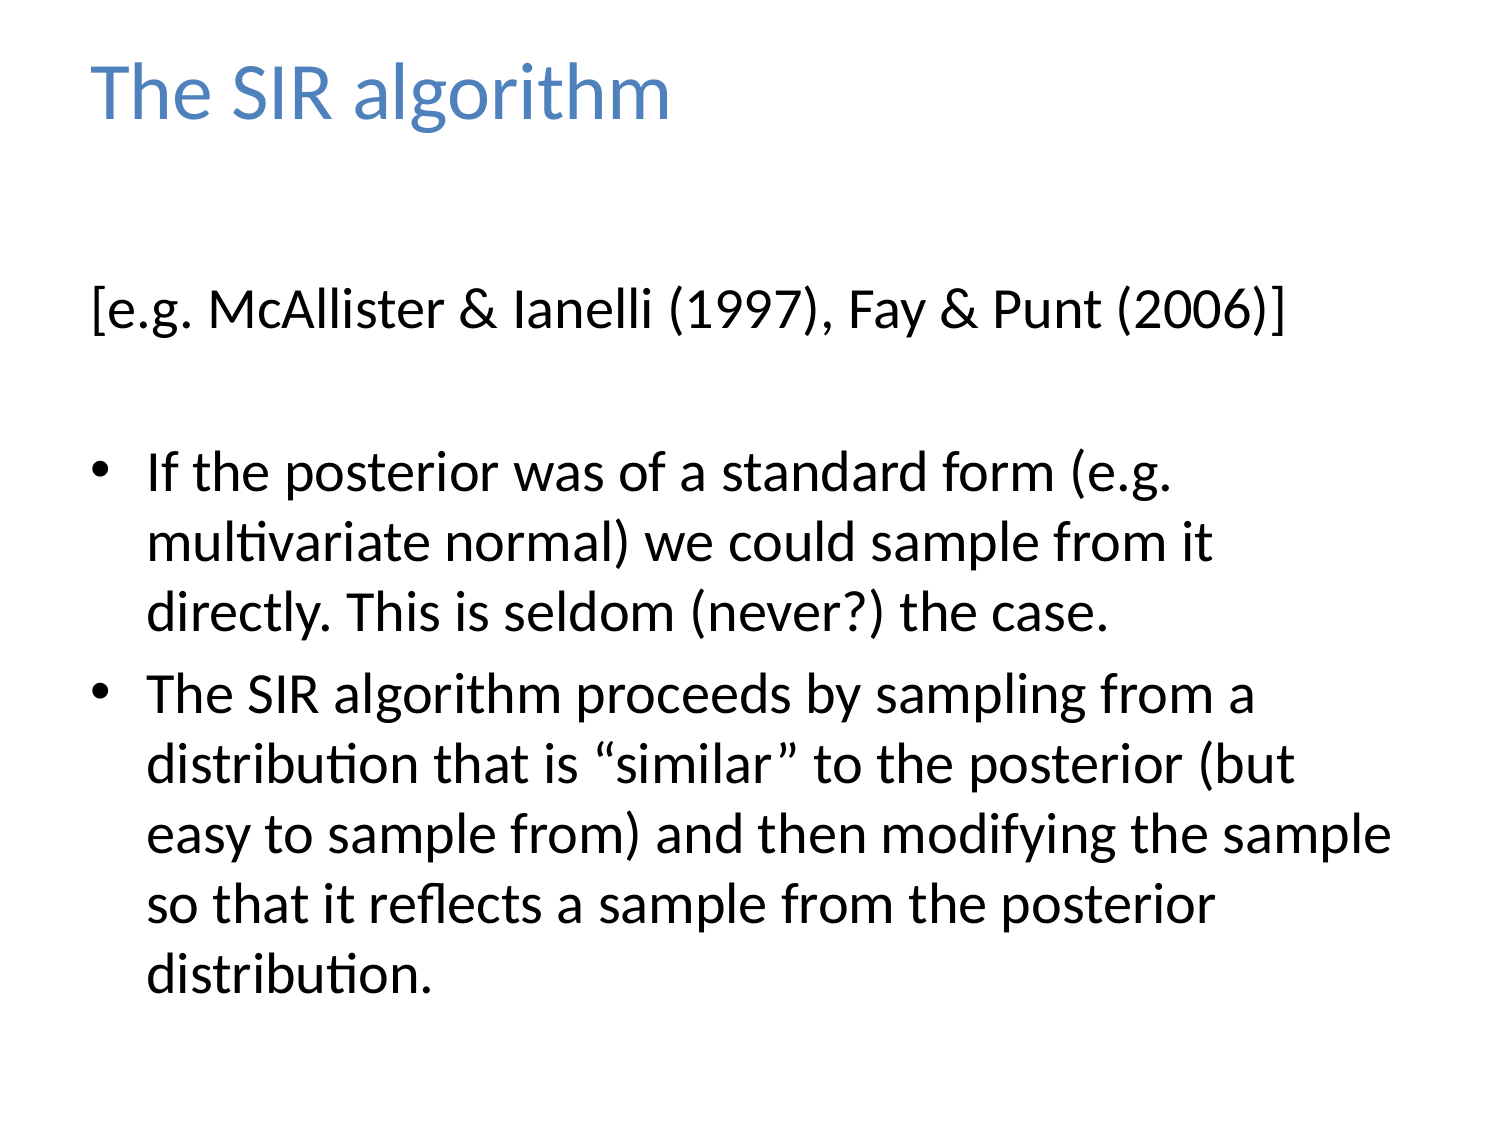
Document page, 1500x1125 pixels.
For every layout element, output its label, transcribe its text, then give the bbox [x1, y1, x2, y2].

list [e.g. McAllister & Ianelli (1997), Fay & Punt (2006)] If the posterior was of a standard form (e.g. multivariate normal) we could sample from it directly. This is seldom (never?) the case. The SIR algorithm proceeds by sampling from a distribution that is “similar” to the posterior (but easy to sample from) and then modifying the sample so that it reflects a sample from the posterior distribution. [75, 262, 1425, 1005]
title The SIR algorithm [75, 30, 1425, 144]
